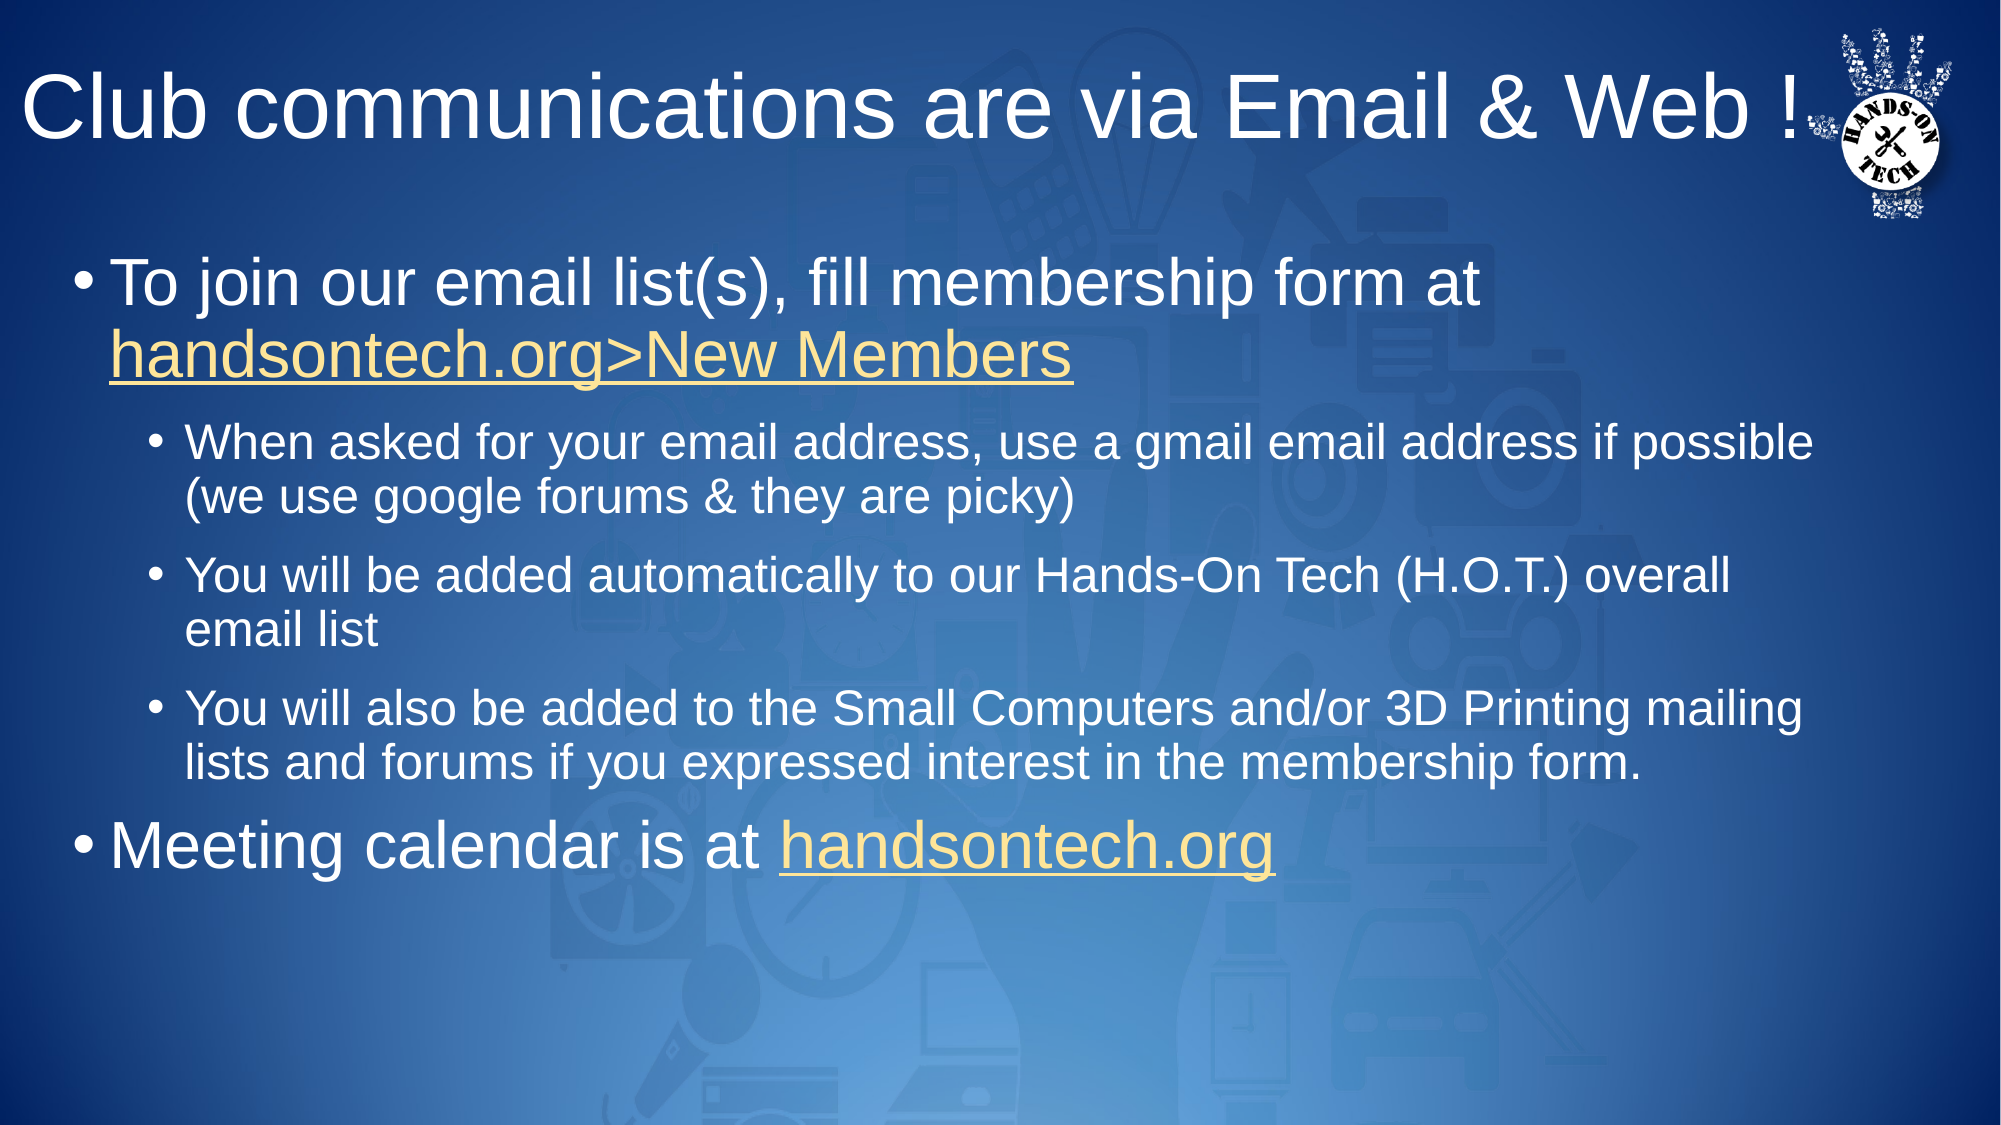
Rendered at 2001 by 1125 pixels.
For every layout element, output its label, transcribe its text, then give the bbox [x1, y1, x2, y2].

text_box To join our email list(s), fill membership form at handsontech.org>New Members When asked for your email address, use a gmail email address if possible (we use google forums & they are picky) You will be added automatically to our Hands-On Tech (H.O.T.) overall email list You will also be added to the Small Computers and/or 3D Printing mailing lists and forums if you expressed interest in the membership form. Meeting calendar is at handsontech.org [56, 240, 1879, 1025]
text_box Club communications are via Email & Web ! [5, 0, 1828, 218]
picture [0, 0, 2001, 1125]
